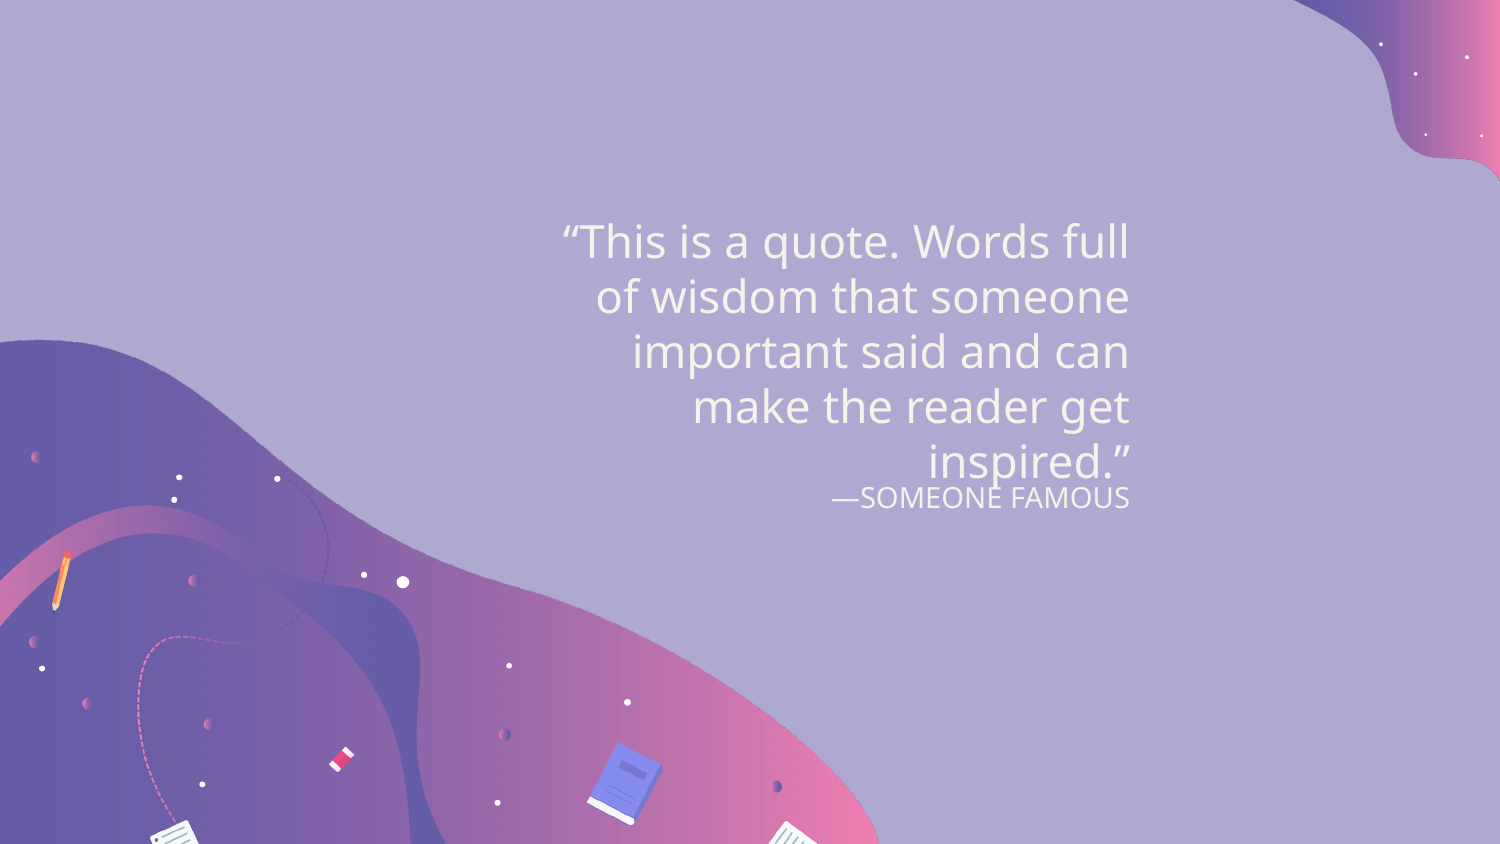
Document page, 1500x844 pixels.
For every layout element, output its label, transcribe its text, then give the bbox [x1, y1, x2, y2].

picture [0, 325, 891, 844]
title —SOMEONE FAMOUS [500, 464, 1146, 516]
picture [1241, 0, 1500, 230]
subtitle “This is a quote. Words full of wisdom that someone important said and can make the reader get inspired.” [509, 300, 1146, 400]
